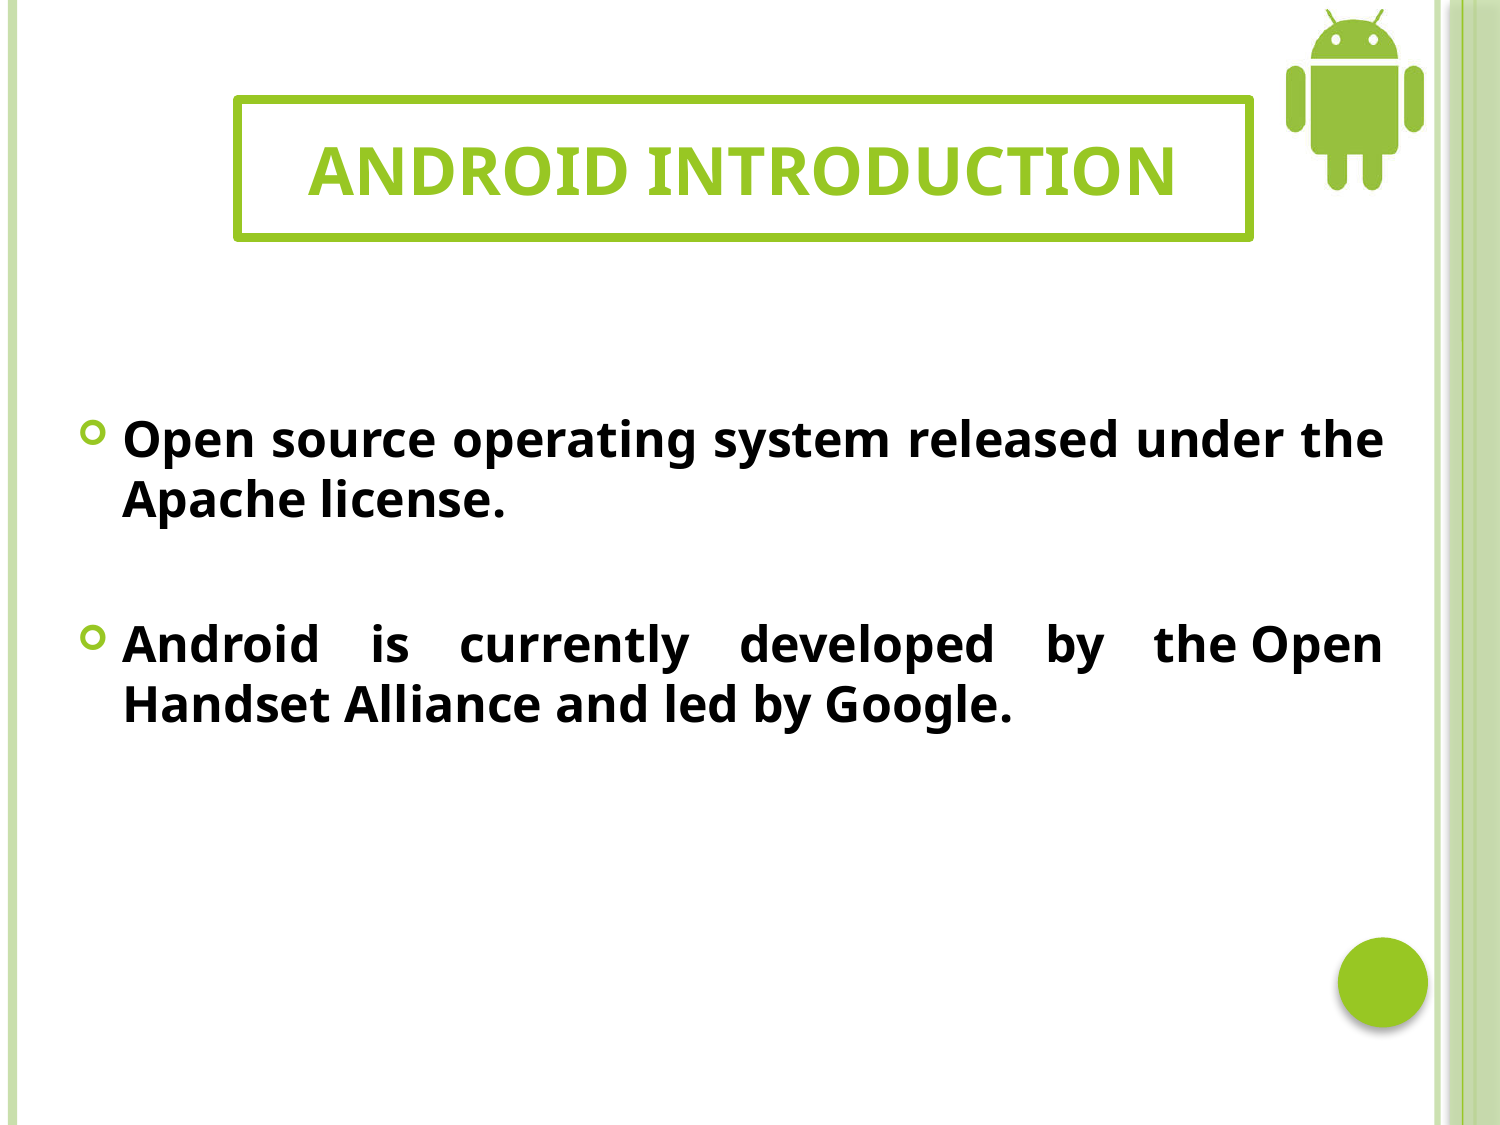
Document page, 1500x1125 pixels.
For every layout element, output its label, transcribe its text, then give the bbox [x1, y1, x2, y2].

picture [1277, 0, 1434, 200]
title ANDROID INTRODUCTION [233, 95, 1254, 242]
list Open source operating system released under the Apache license. Android is currently developed by the Open Handset Alliance and led by Google. [62, 399, 1400, 1013]
